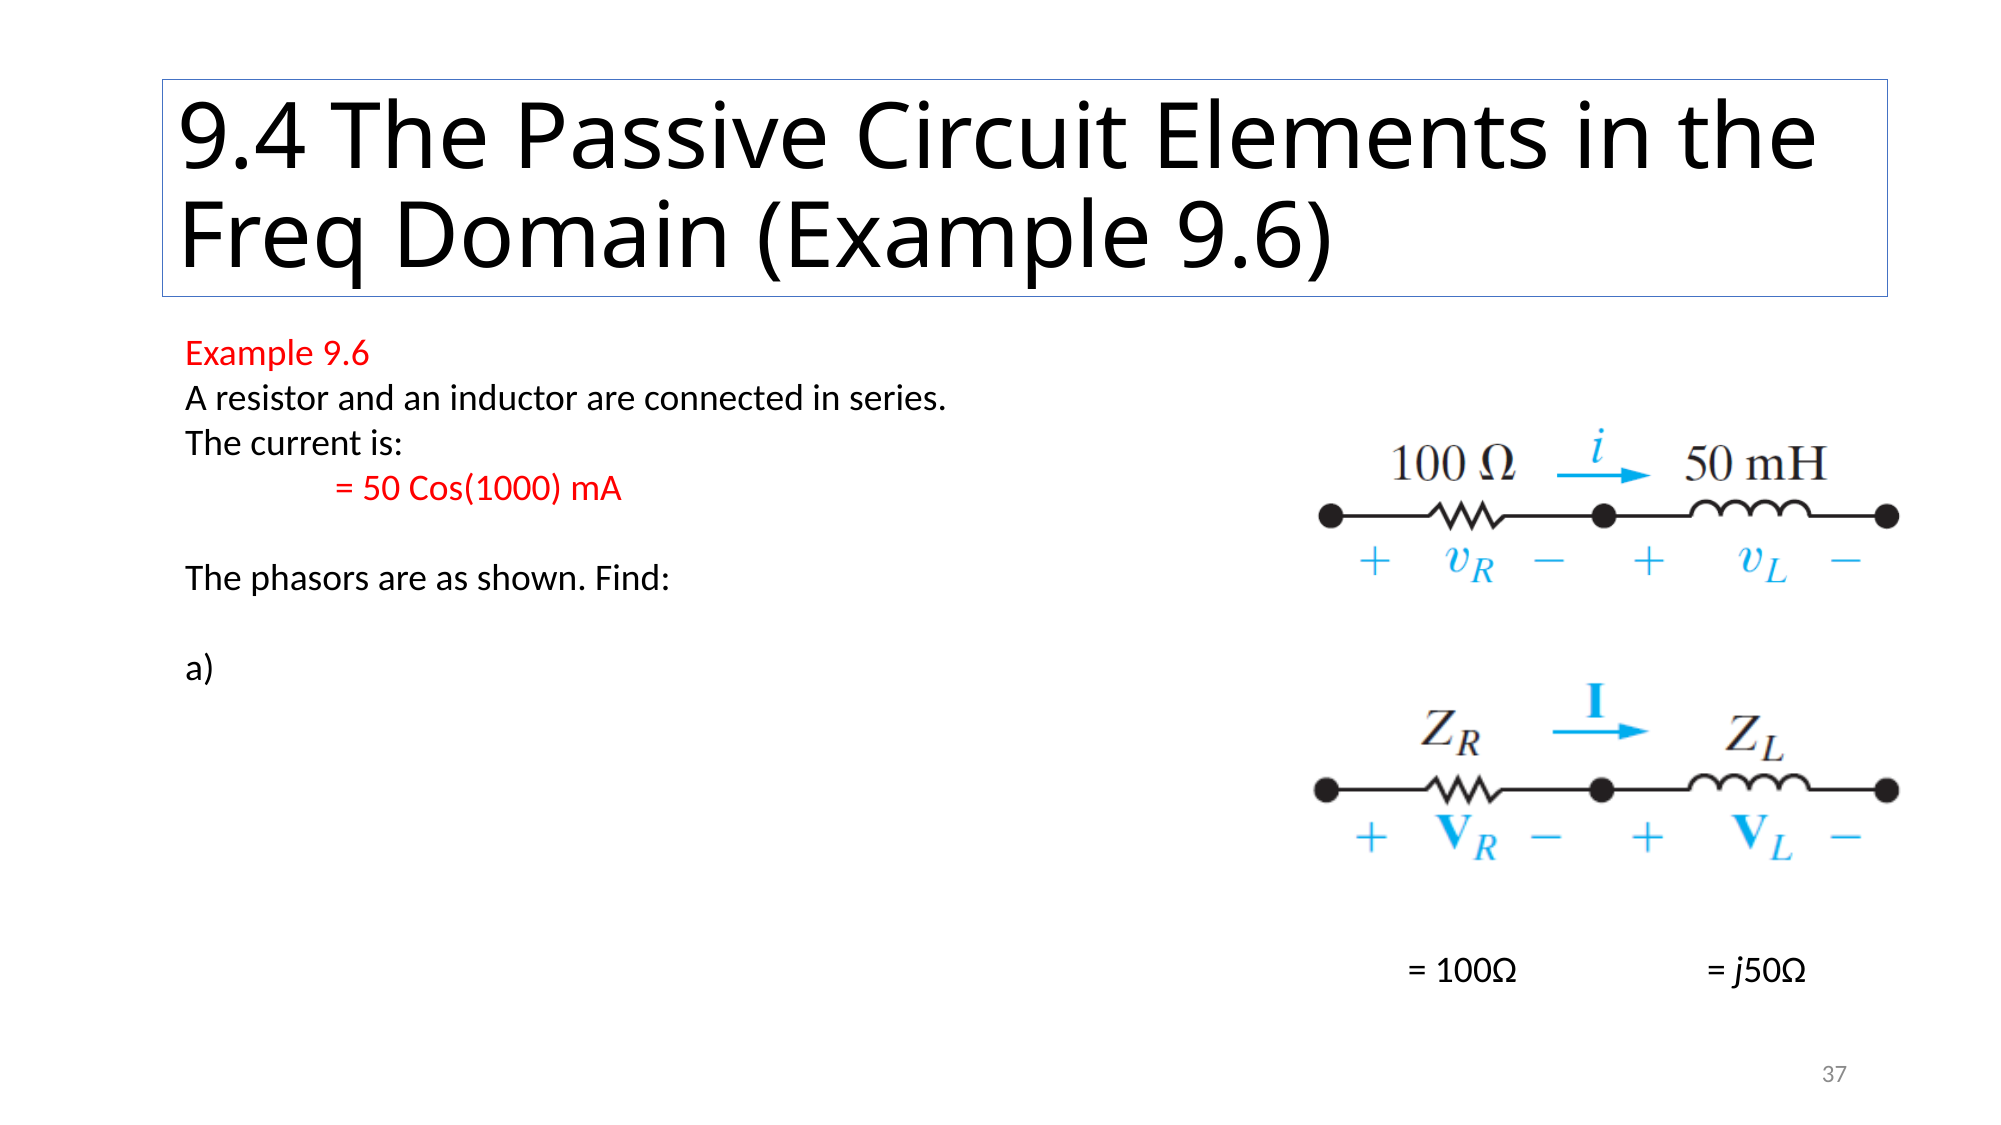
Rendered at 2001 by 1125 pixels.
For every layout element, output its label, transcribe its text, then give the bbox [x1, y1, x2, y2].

picture [1265, 626, 1946, 891]
picture [1295, 395, 1923, 605]
slide_number 37 [1412, 1042, 1863, 1103]
text_box 9.4 The Passive Circuit Elements in the Freq Domain (Example 9.6) [162, 79, 1888, 297]
